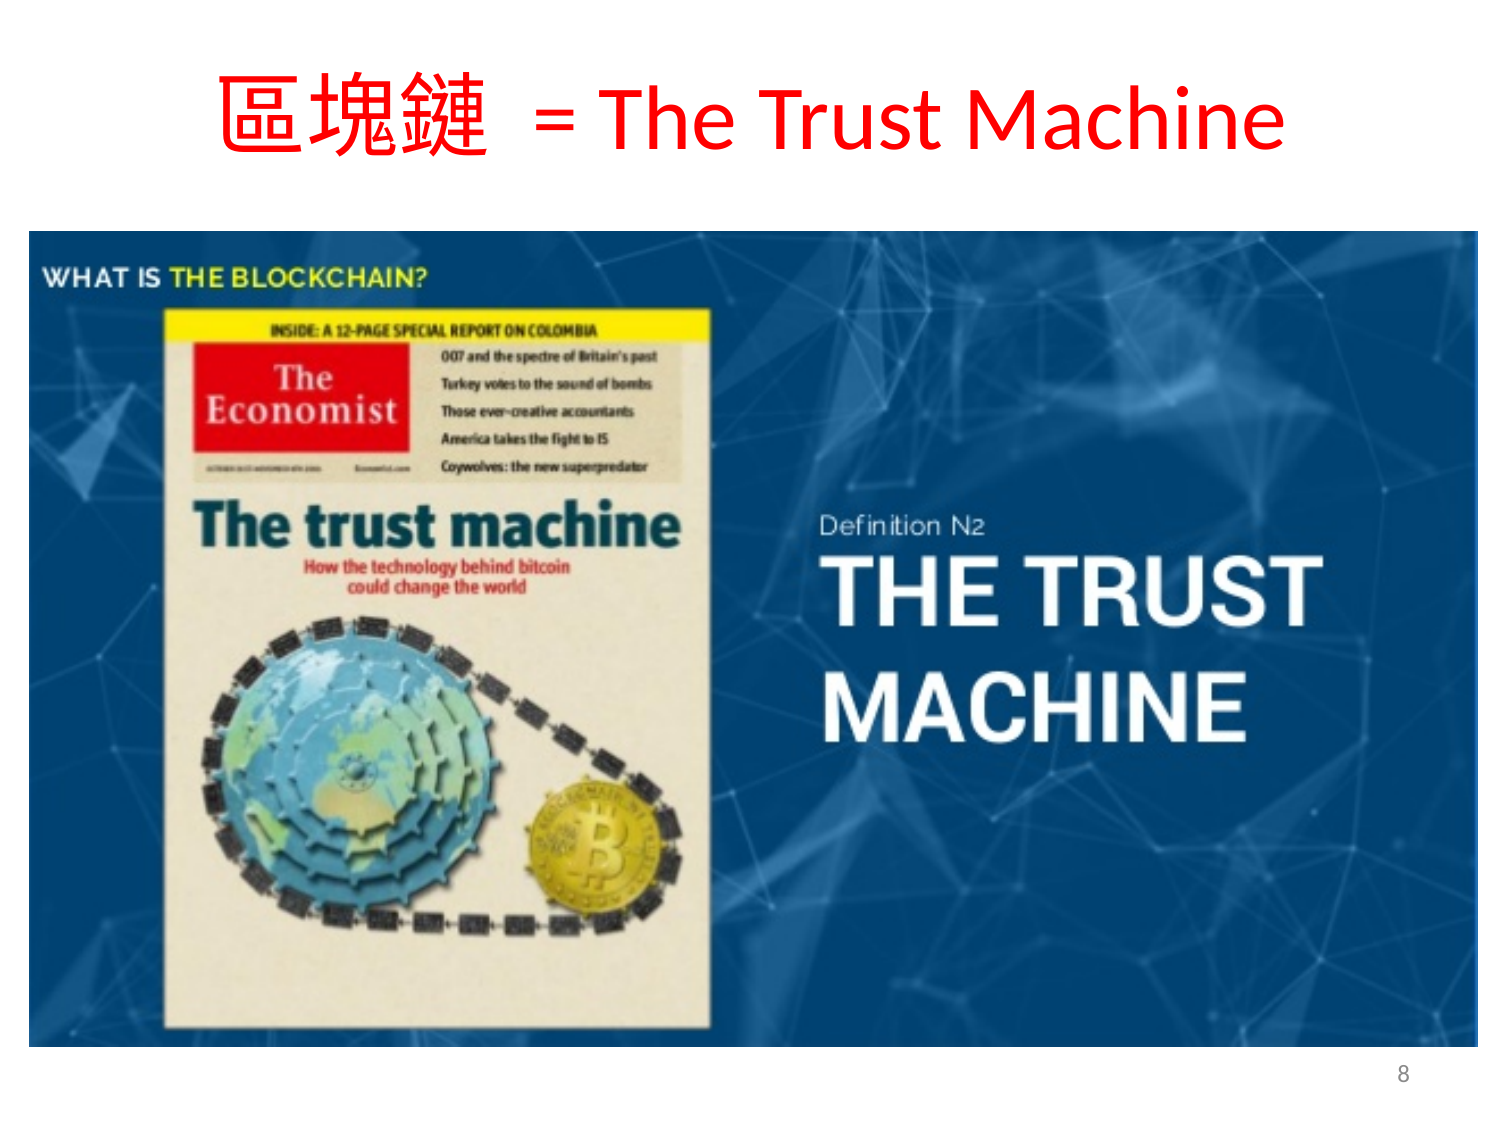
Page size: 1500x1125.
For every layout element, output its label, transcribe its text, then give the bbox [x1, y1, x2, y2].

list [29, 231, 1479, 1047]
slide_number 8 [1074, 1055, 1425, 1103]
title 區塊鏈 = The Trust Machine [76, 19, 1427, 207]
